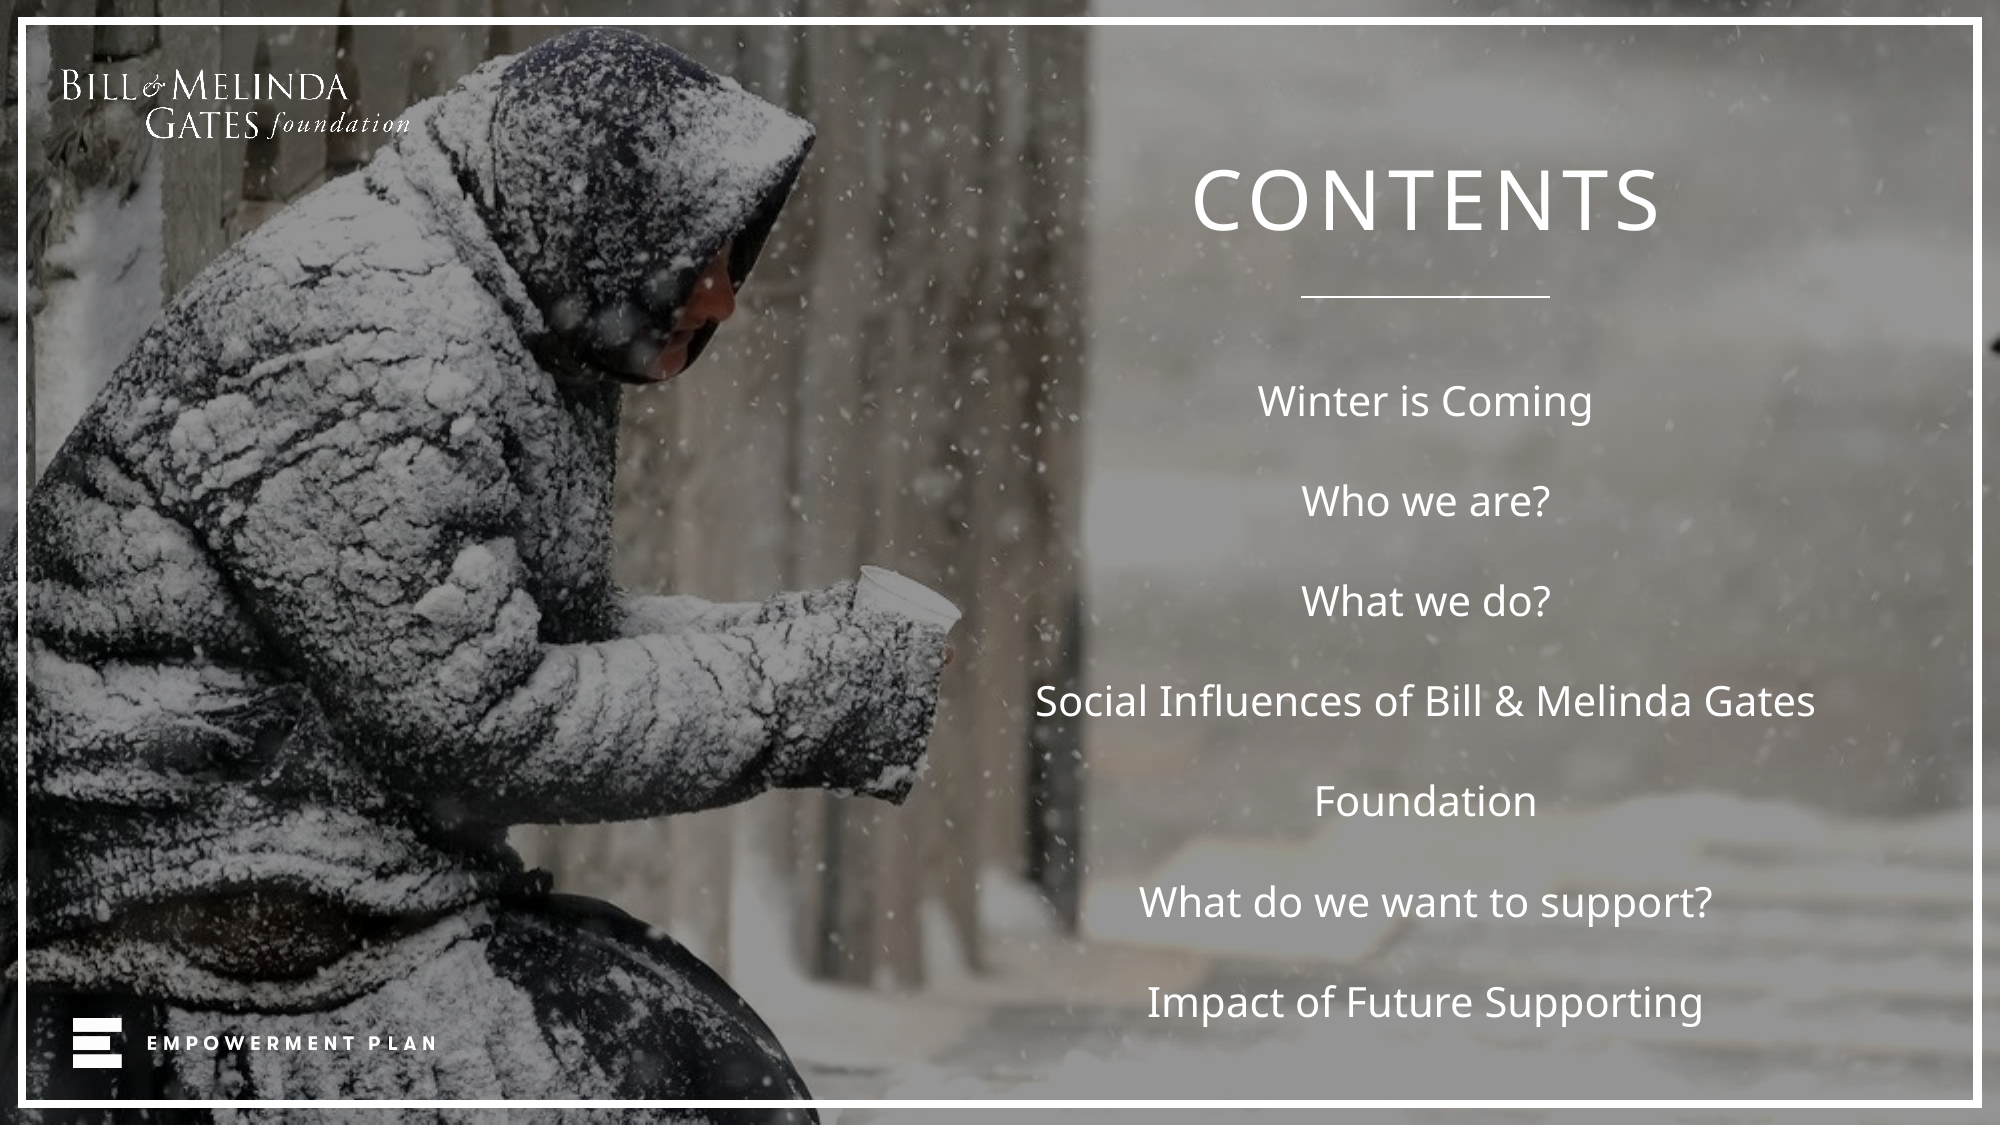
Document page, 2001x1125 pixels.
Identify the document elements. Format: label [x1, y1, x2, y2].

text_box [925, 139, 1926, 924]
picture [0, 0, 2000, 1125]
